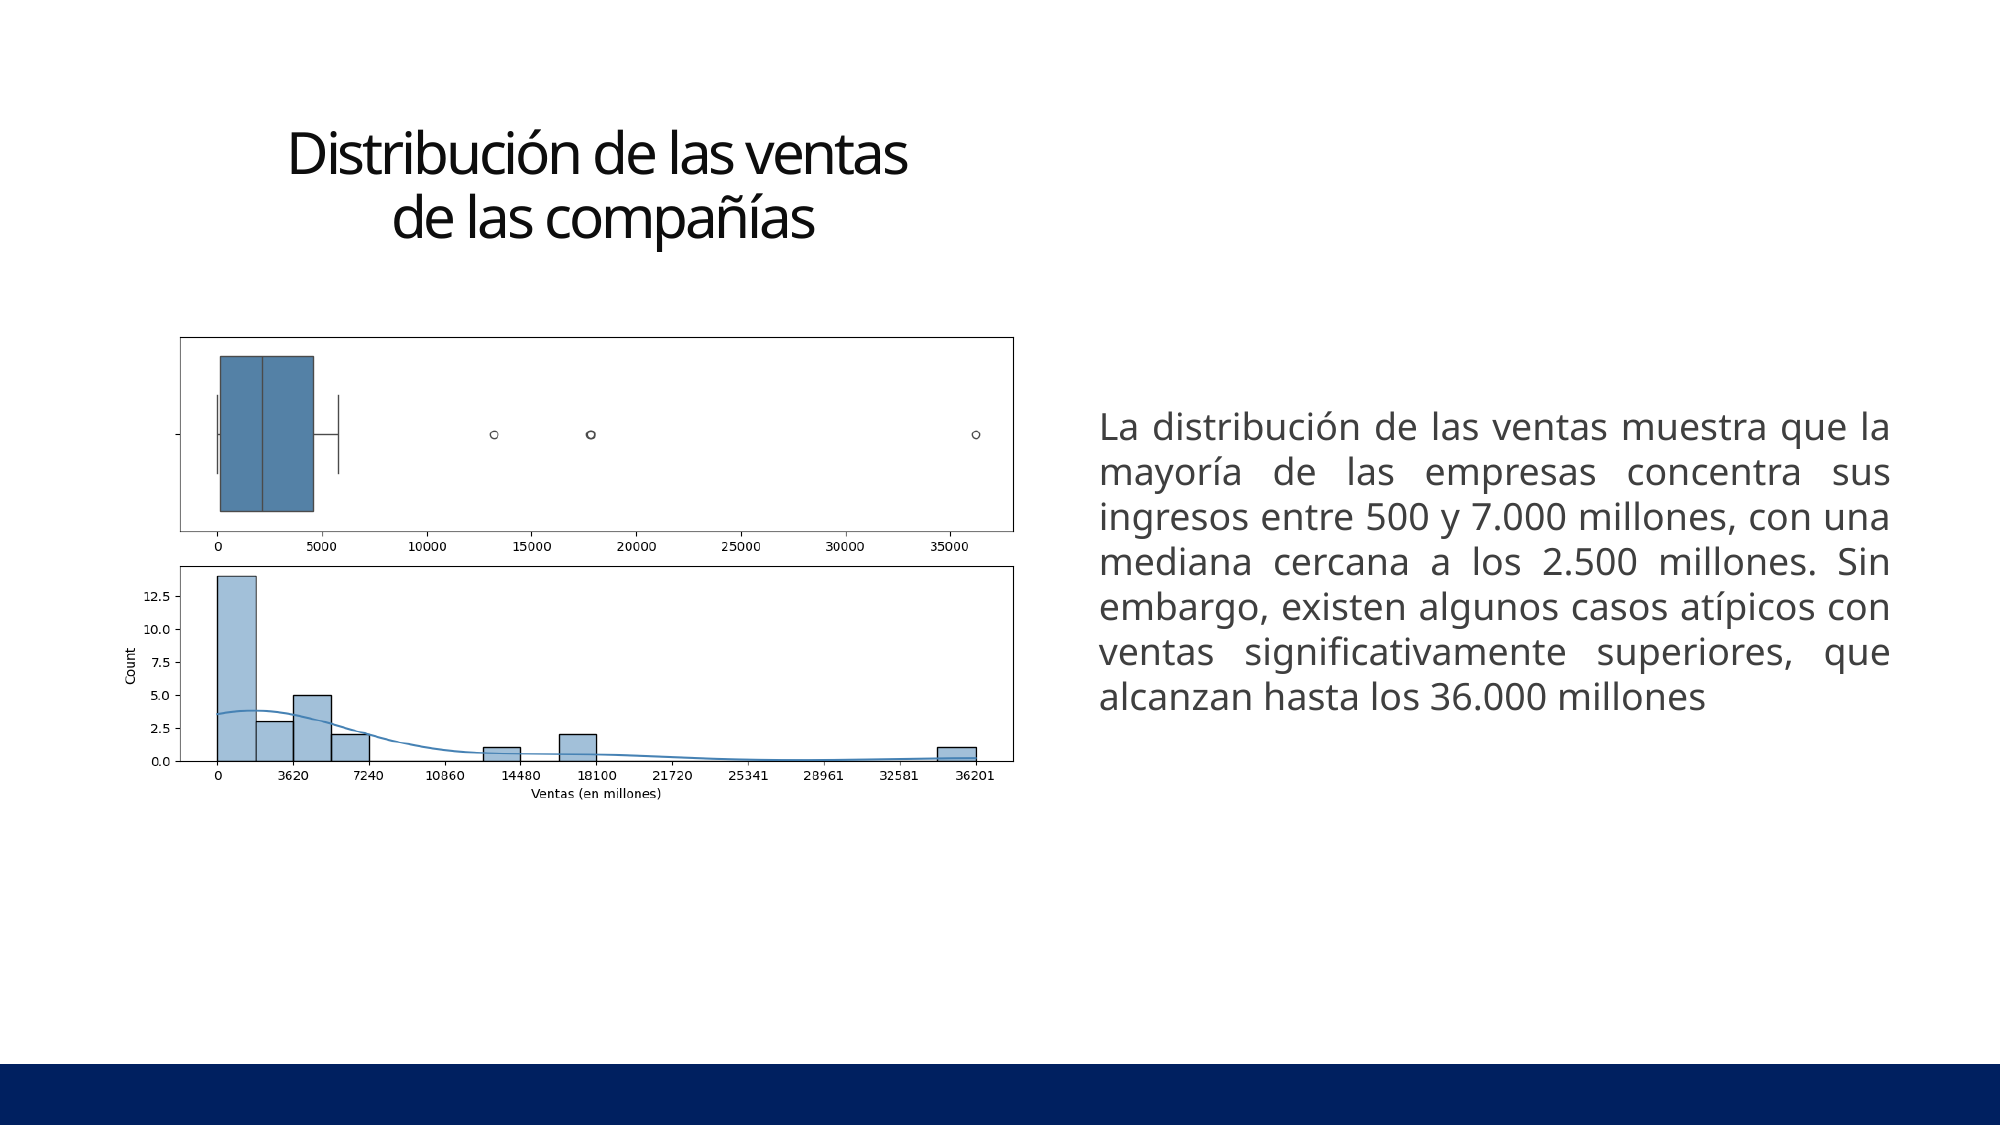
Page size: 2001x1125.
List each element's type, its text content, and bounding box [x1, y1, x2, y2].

title Distribución de las ventas de las compañías [138, 125, 1050, 251]
text_box [0, 1064, 2000, 1125]
picture [115, 316, 1021, 809]
text_box La distribución de las ventas muestra que la mayoría de las empresas concentra sus ingresos entre 500 y 7.000 millones, con una mediana cercana a los 2.500 millones. Sin embargo, existen algunos casos atípicos con ventas significativamente superiores, que alcanzan hasta los 36.000 millones [1083, 395, 1907, 726]
